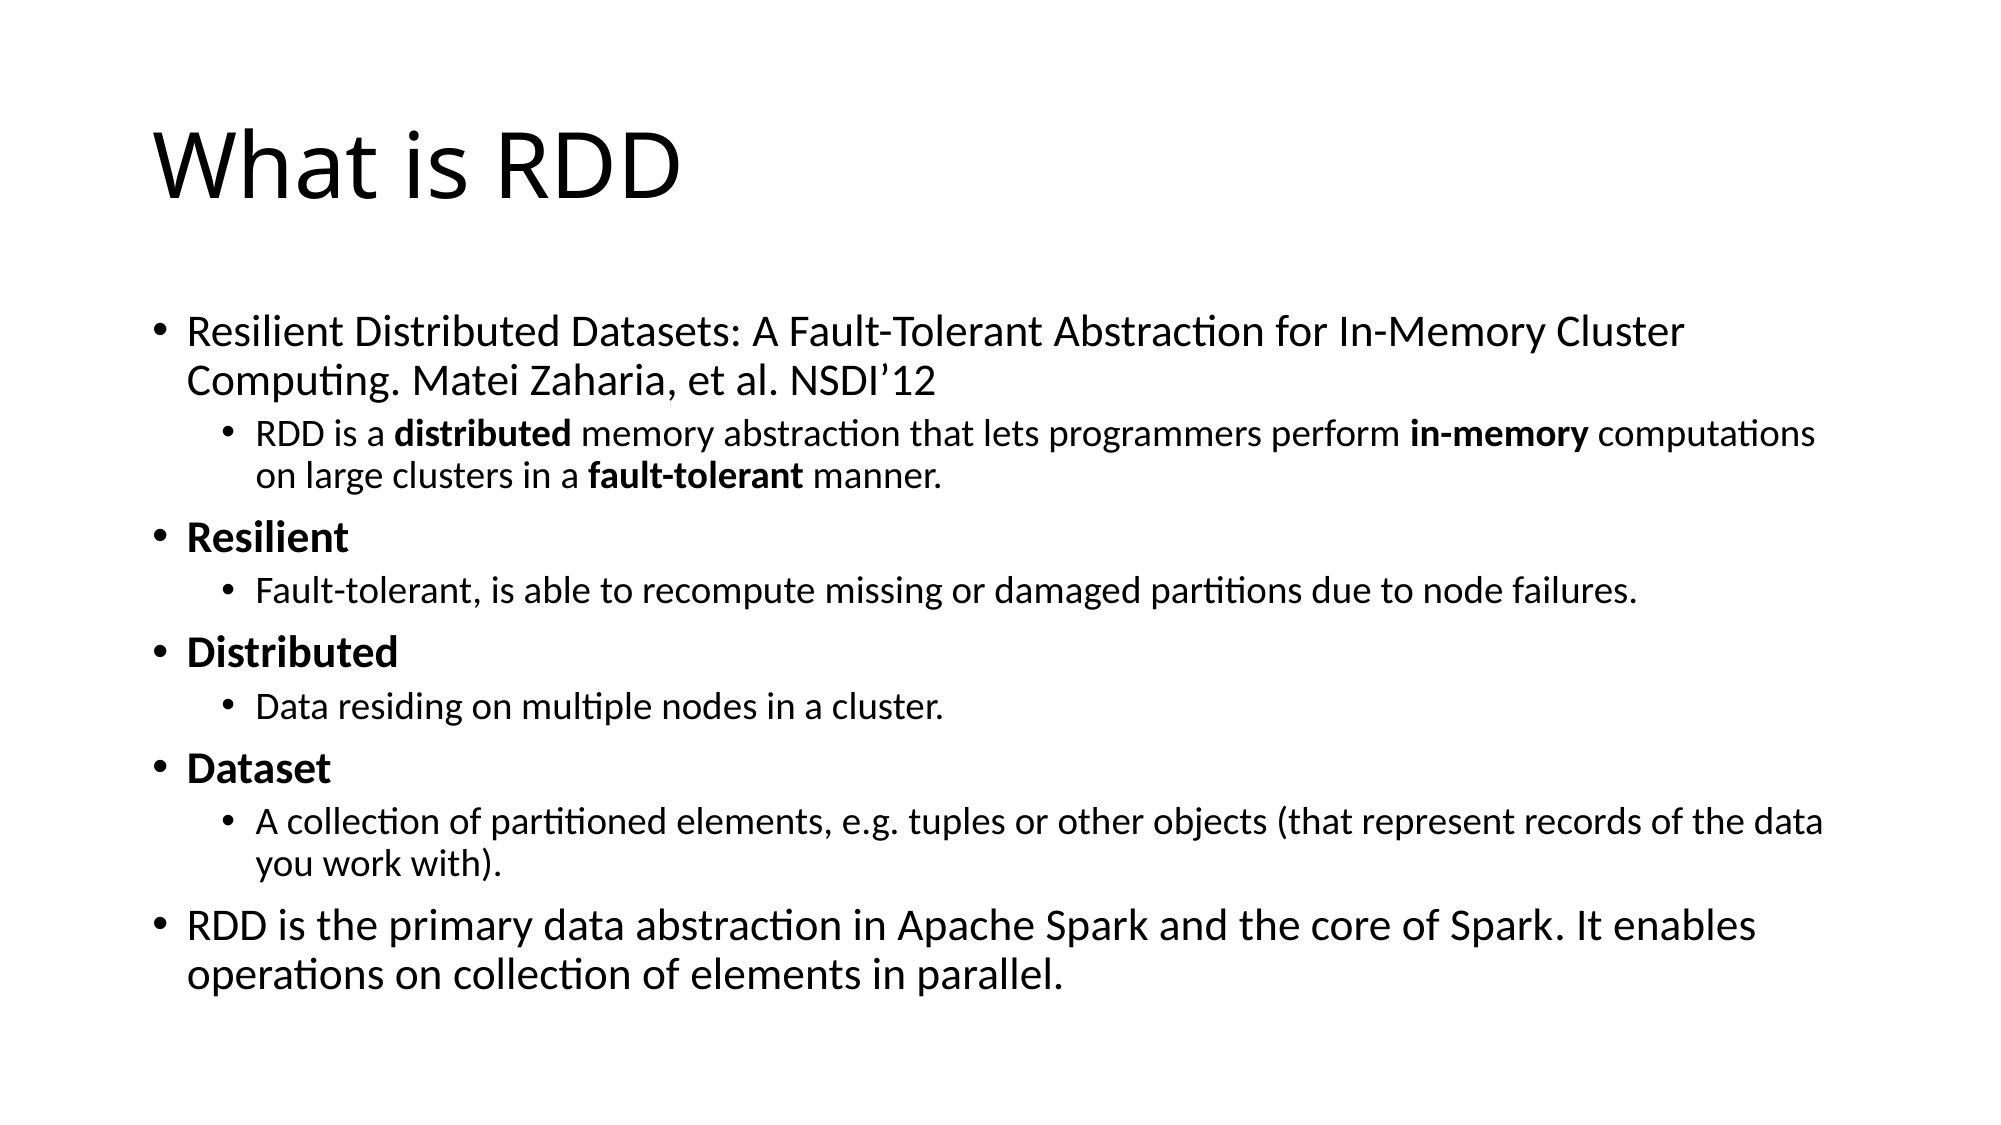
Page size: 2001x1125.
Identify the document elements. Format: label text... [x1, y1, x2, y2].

title What is RDD [137, 59, 1863, 278]
list Resilient Distributed Datasets: A Fault-Tolerant Abstraction for In-Memory Cluster Computing. Matei Zaharia, et al. NSDI’12 RDD is a distributed memory abstraction that lets programmers perform in-memory computations on large clusters in a fault-tolerant manner. Resilient Fault-tolerant, is able to recompute missing or damaged partitions due to node failures. Distributed Data residing on multiple nodes in a cluster. Dataset A collection of partitioned elements, e.g. tuples or other objects (that represent records of the data you work with). RDD is the primary data abstraction in Apache Spark and the core of Spark. It enables operations on collection of elements in parallel. [137, 299, 1863, 1014]
